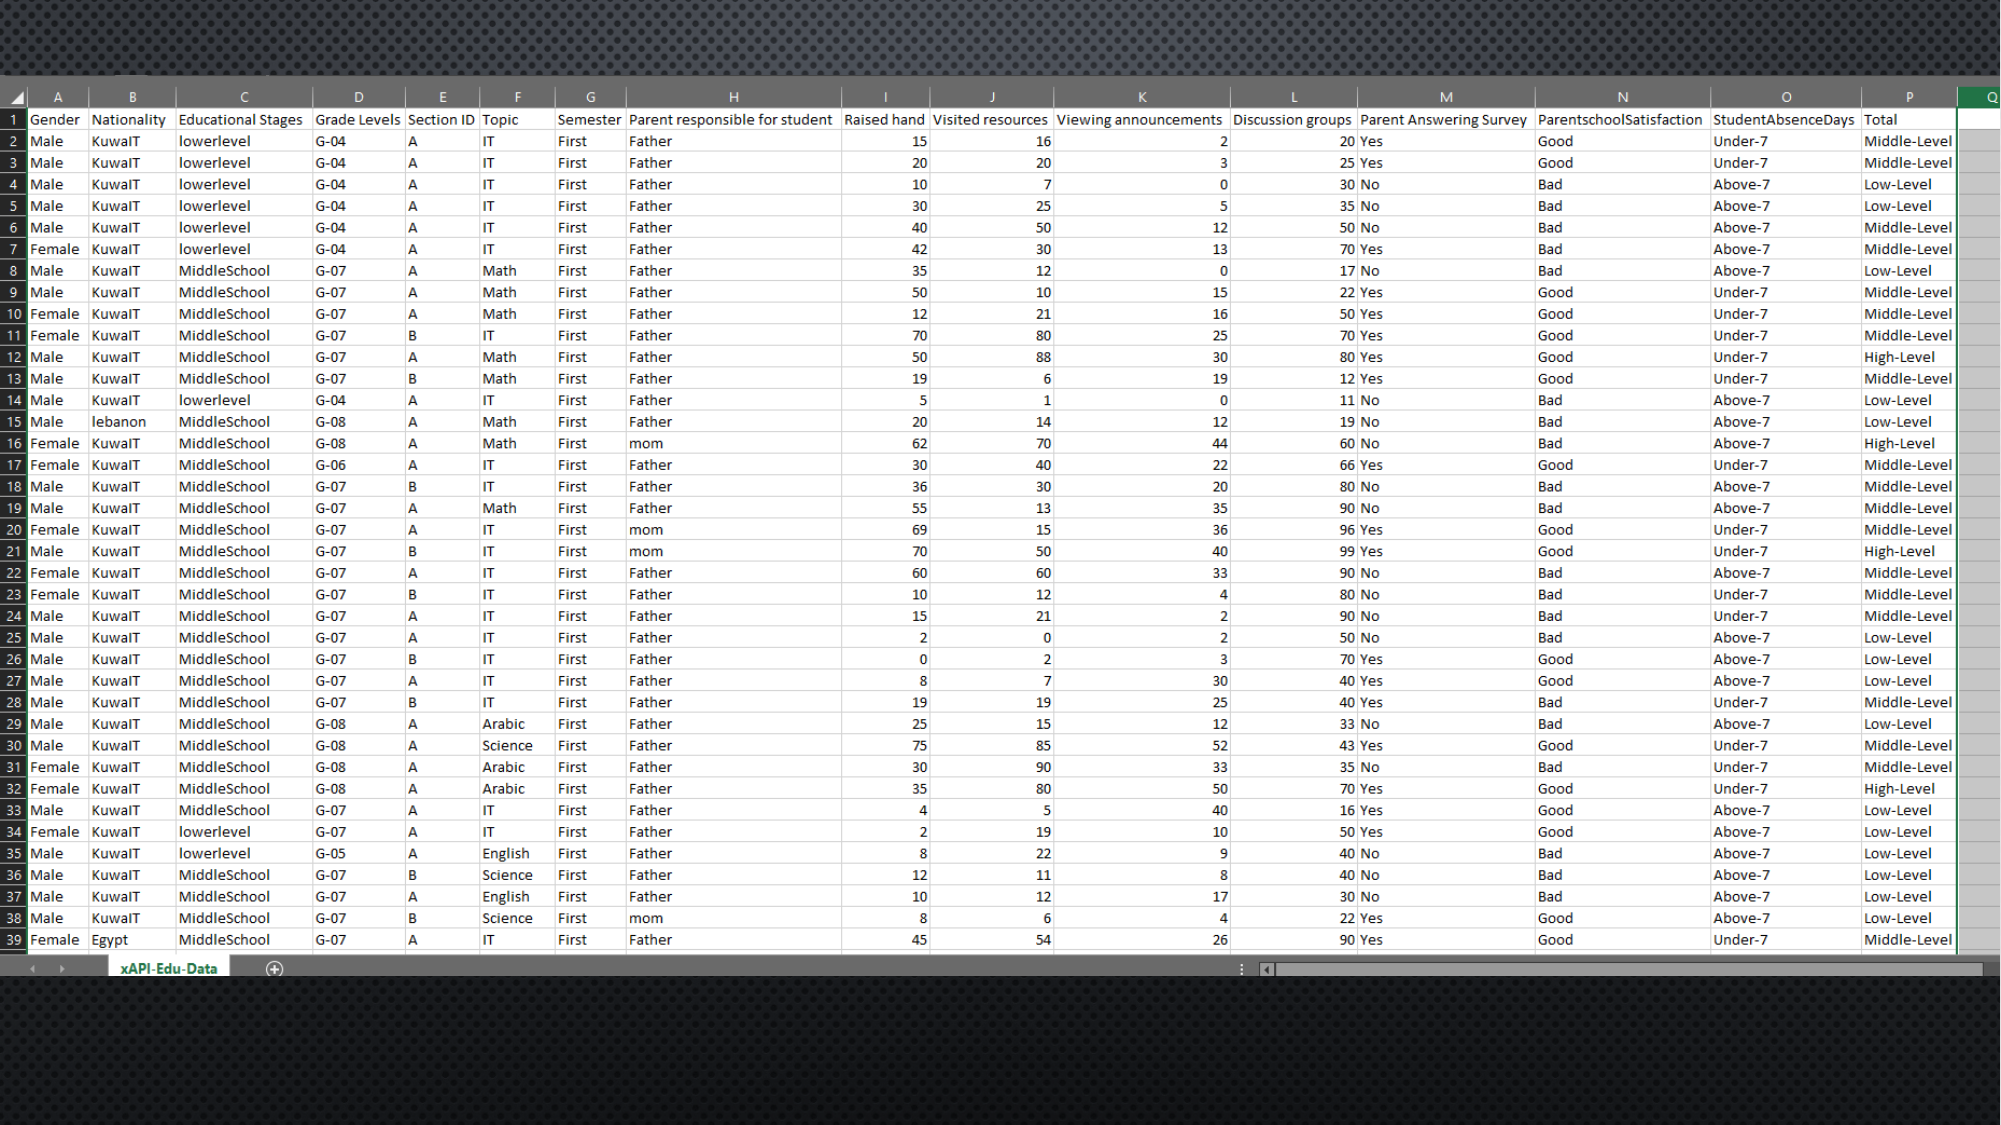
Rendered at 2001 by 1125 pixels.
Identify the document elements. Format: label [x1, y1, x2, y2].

picture [0, 75, 2000, 976]
